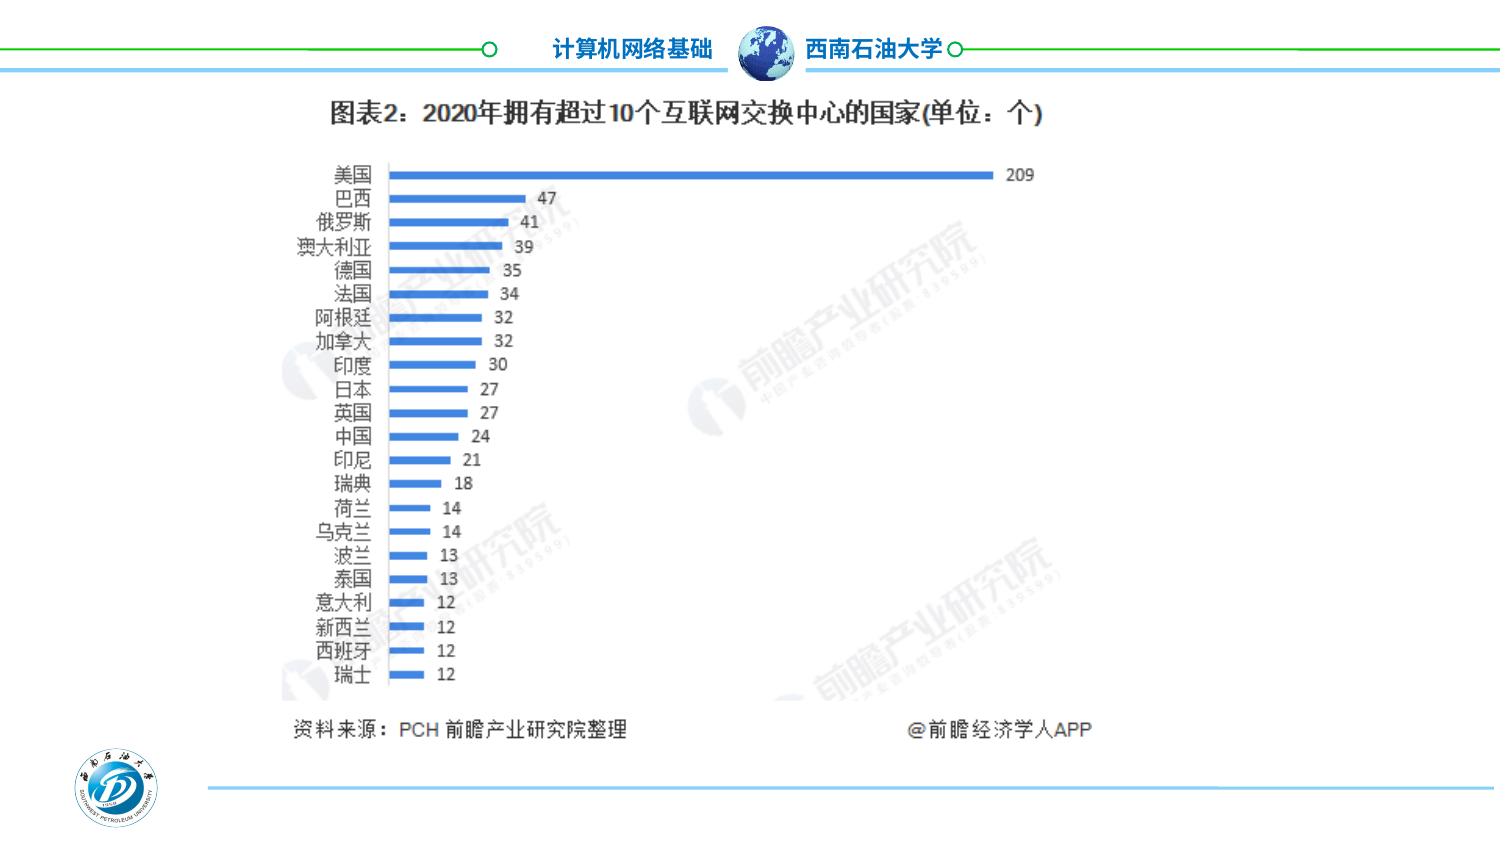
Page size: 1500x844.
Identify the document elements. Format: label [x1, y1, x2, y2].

picture [74, 748, 158, 828]
picture [281, 24, 1092, 762]
slide_number [1074, 782, 1425, 828]
